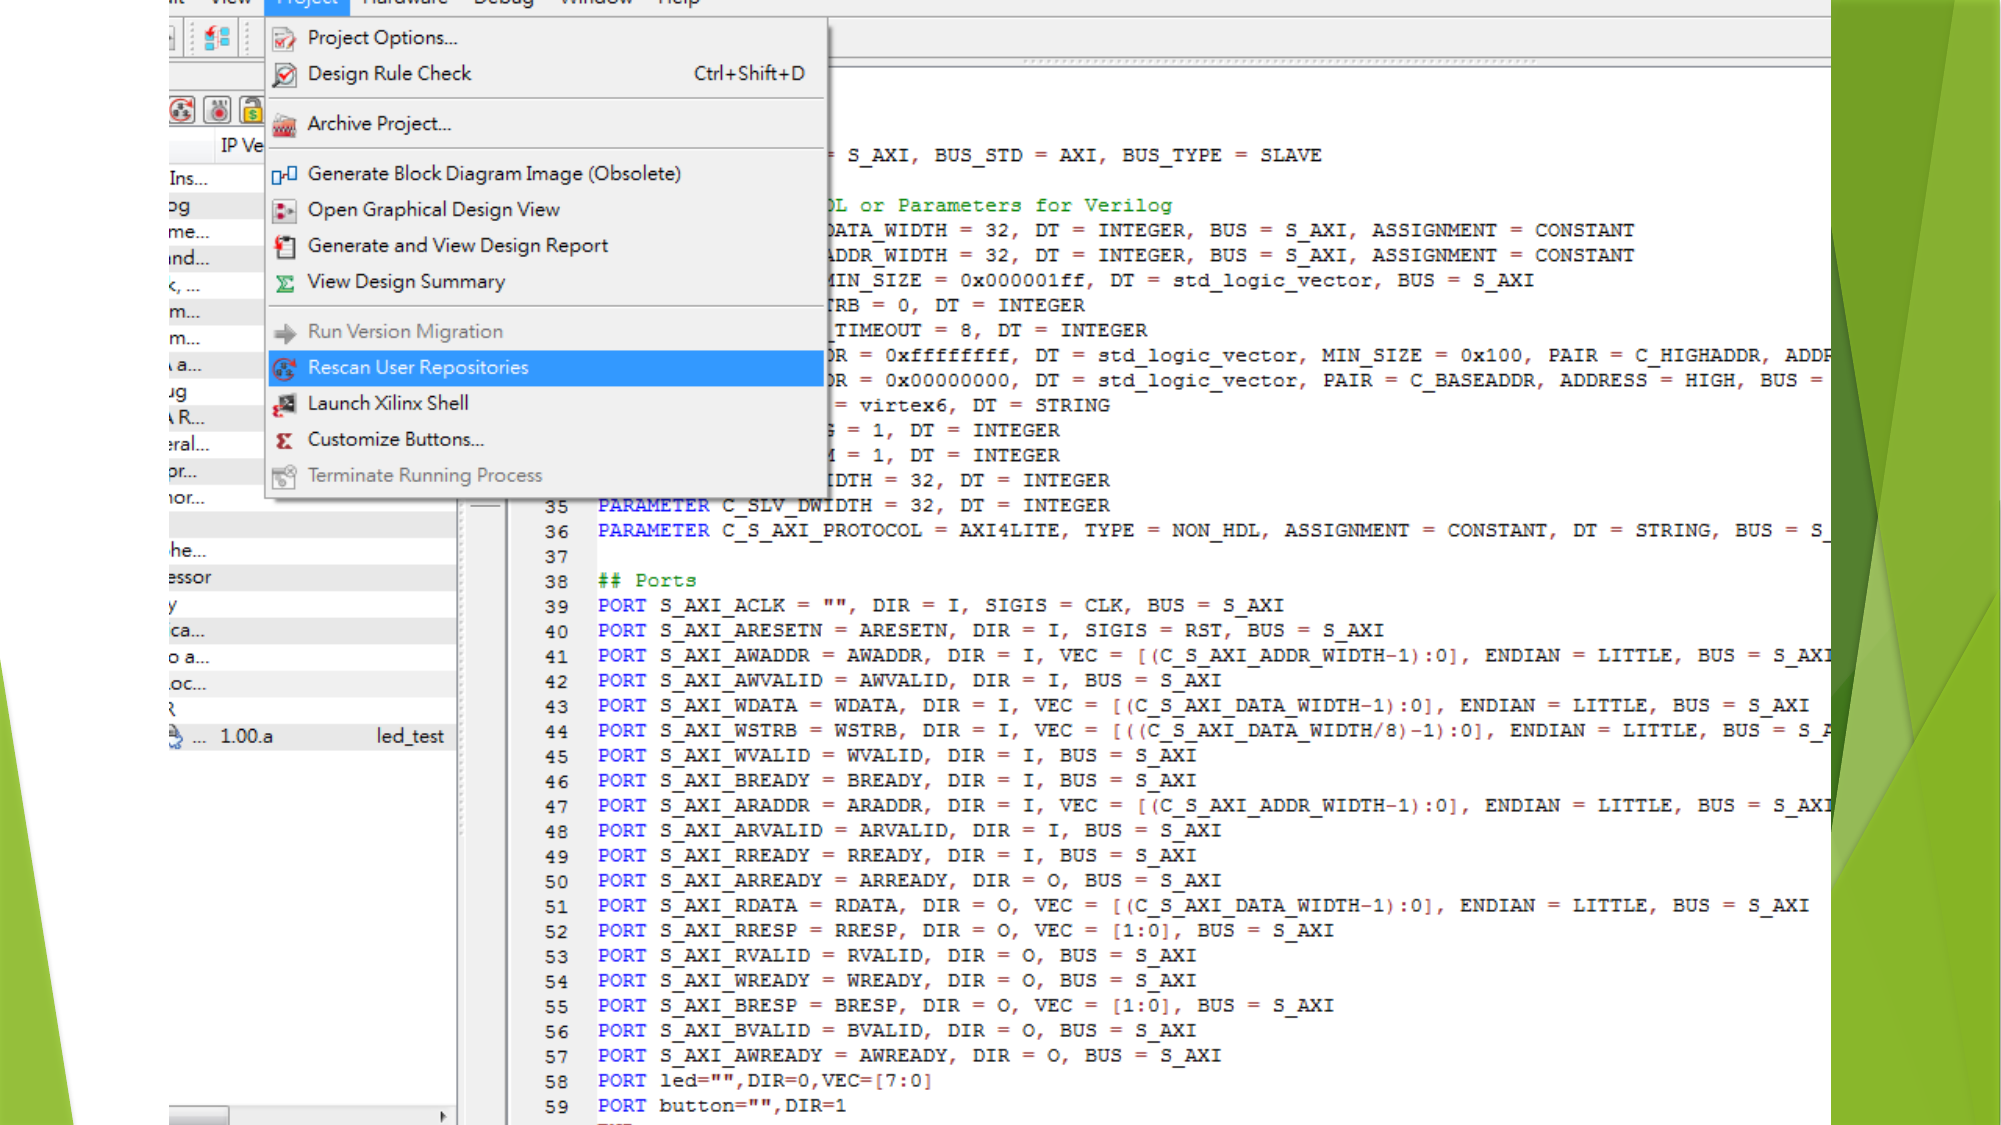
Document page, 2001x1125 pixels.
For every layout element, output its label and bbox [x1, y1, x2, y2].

picture [169, 0, 1831, 1125]
